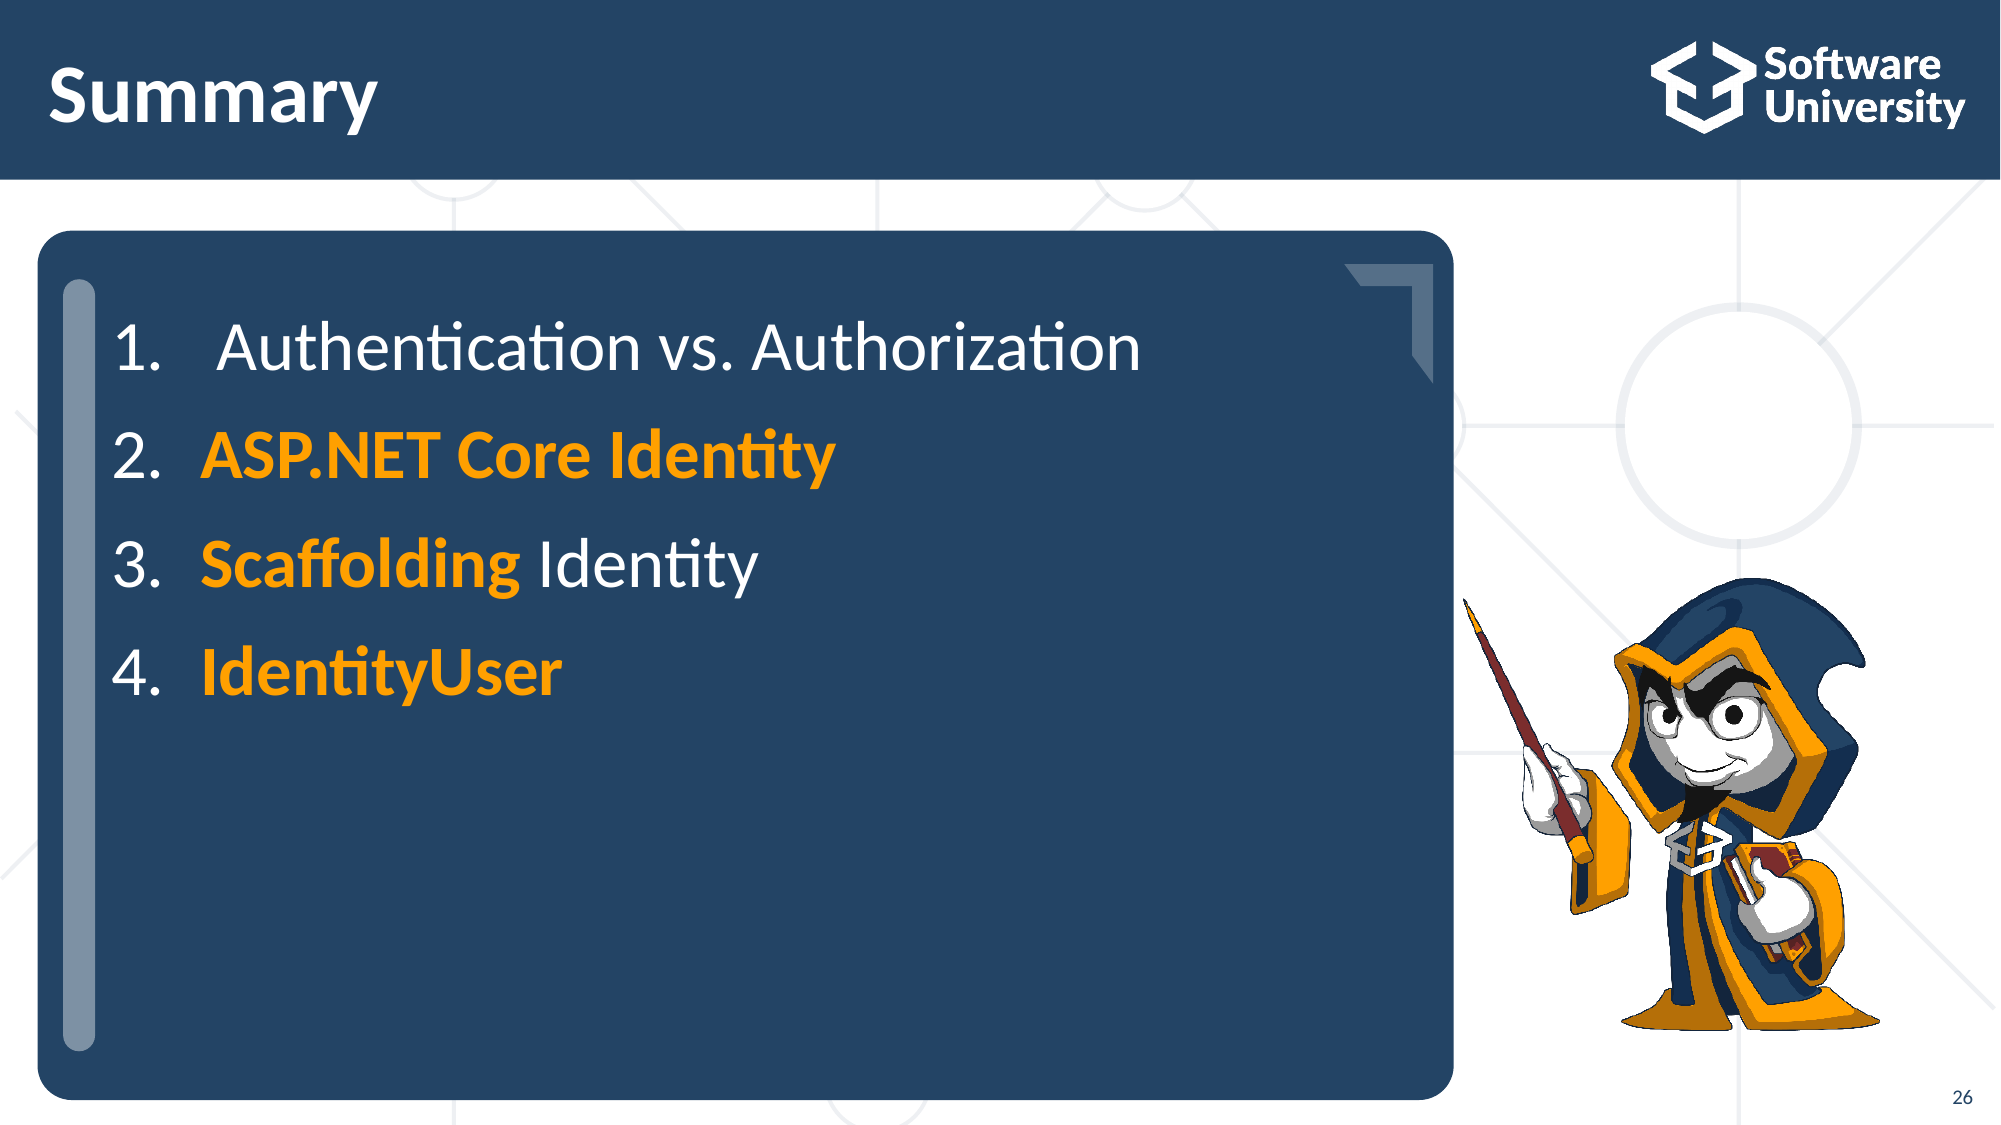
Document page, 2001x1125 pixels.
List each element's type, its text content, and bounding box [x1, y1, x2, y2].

slide_number 26 [1927, 1067, 1989, 1117]
title Summary [31, 16, 1625, 162]
list … … … [31, 196, 1970, 1104]
picture [1651, 41, 1966, 134]
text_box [37, 230, 1454, 1101]
picture [1447, 537, 1921, 1050]
